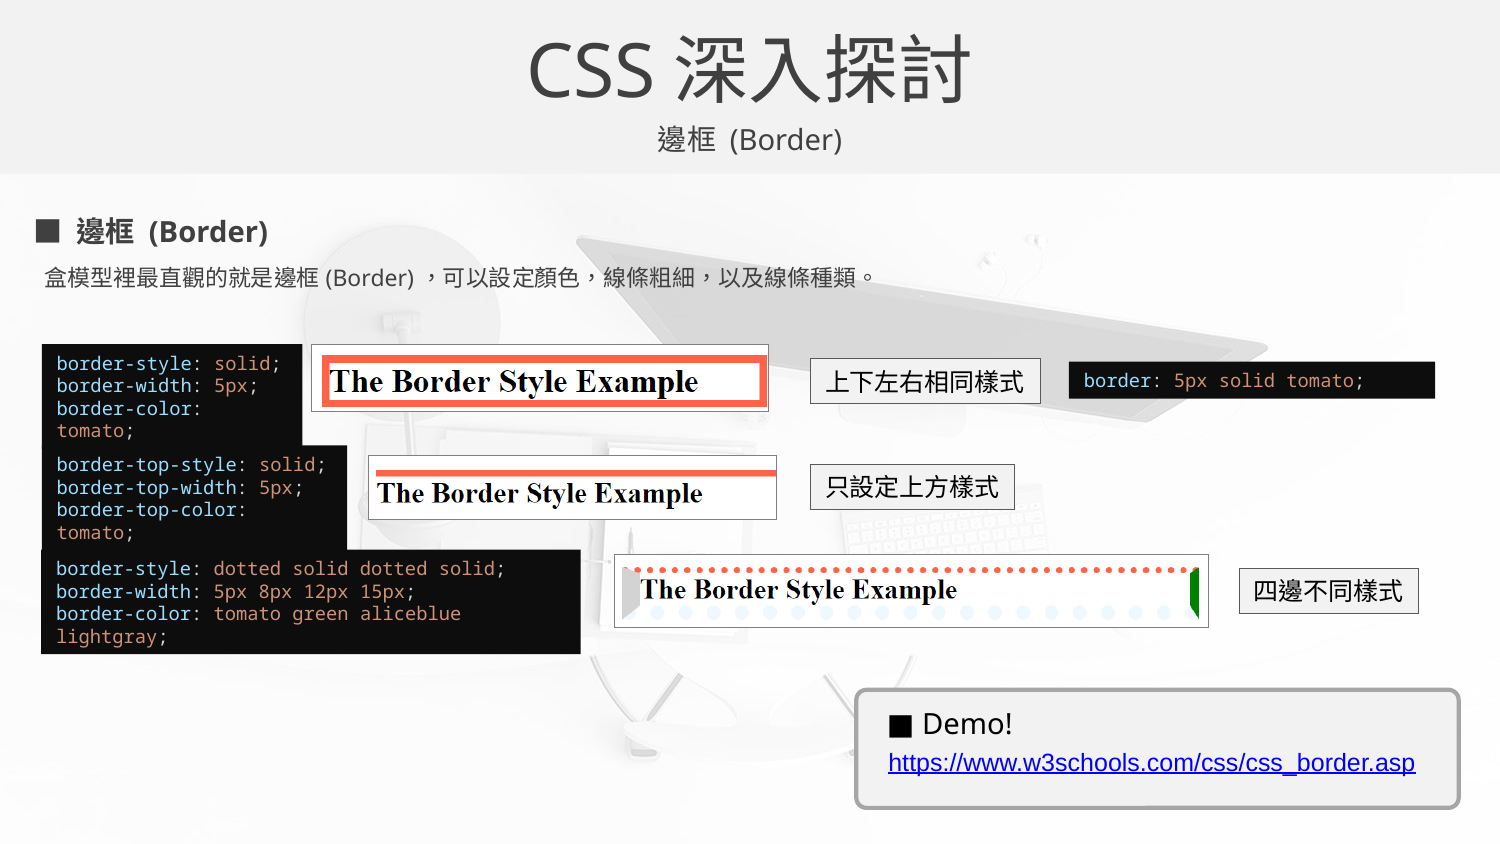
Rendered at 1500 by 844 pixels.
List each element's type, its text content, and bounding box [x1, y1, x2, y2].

text_box ■ 邊框 (Border) [18, 206, 934, 257]
list CSS深入探討 [0, 20, 1500, 115]
text_box [854, 687, 1461, 810]
text_box border-style: solid; border-width: 5px; border-color: tomato; [41, 344, 303, 445]
text_box border: 5px solid tomato; [1068, 361, 1436, 399]
text_box 四邊不同樣式 [1239, 568, 1419, 614]
list 邊框 (Border) [0, 115, 1500, 162]
text_box https://www.w3schools.com/css/css_border.asp [873, 738, 1459, 784]
text_box border-style: dotted solid dotted solid; border-width: 5px 8px 12px 15px; border-color: tomato green aliceblue lightgray; [41, 549, 581, 655]
text_box ■ Demo! [872, 698, 1028, 748]
text_box border-top-style: solid; border-top-width: 5px; border-top-color: tomato; [41, 445, 348, 549]
picture [0, 174, 1500, 844]
text_box 只設定上方樣式 [810, 464, 1015, 510]
text_box 上下左右相同樣式 [810, 358, 1041, 404]
text_box 盒模型裡最直觀的就是邊框(Border)，可以設定顏色，線條粗細，以及線條種類。 [29, 256, 1140, 299]
